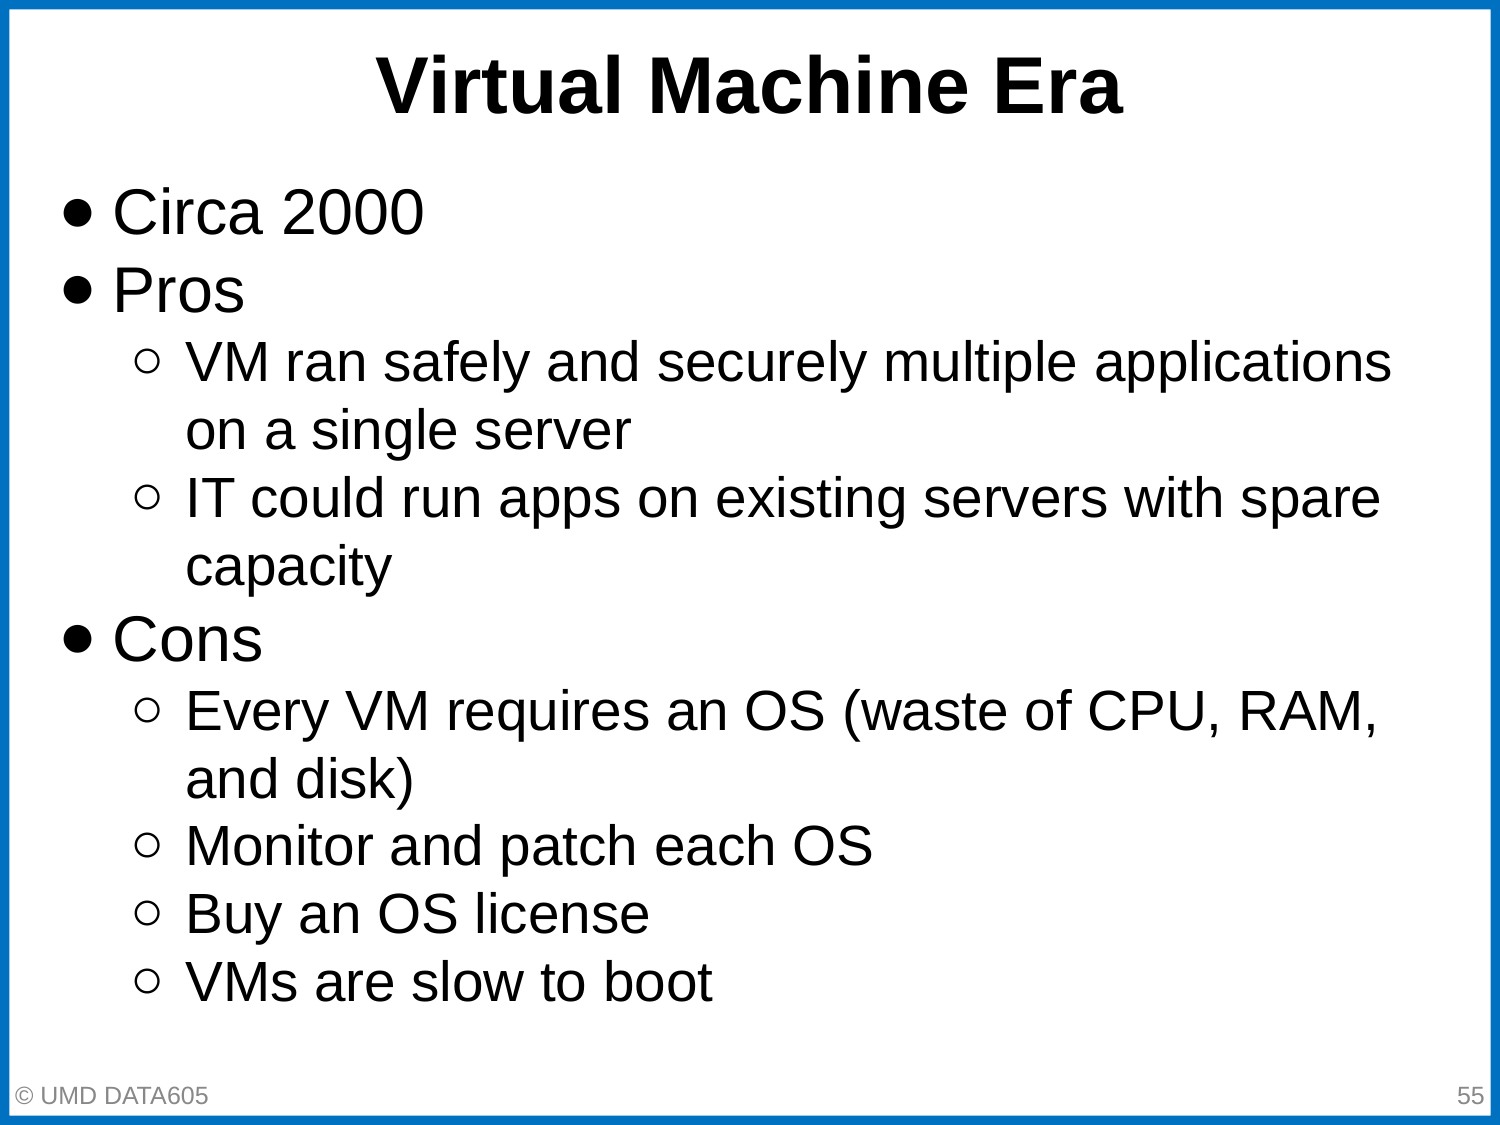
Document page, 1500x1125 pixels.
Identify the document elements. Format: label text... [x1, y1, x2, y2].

title Virtual Machine Era [24, 24, 1475, 138]
footer © UMD DATA605 [0, 1065, 550, 1125]
list Circa 2000 Pros VM ran safely and securely multiple applications on a single server IT could run apps on existing servers with spare capacity Cons Every VM requires an OS (waste of CPU, RAM, and disk) Monitor and patch each OS Buy an OS license VMs are slow to boot [24, 162, 1475, 1025]
slide_number ‹#› [1149, 1065, 1500, 1125]
